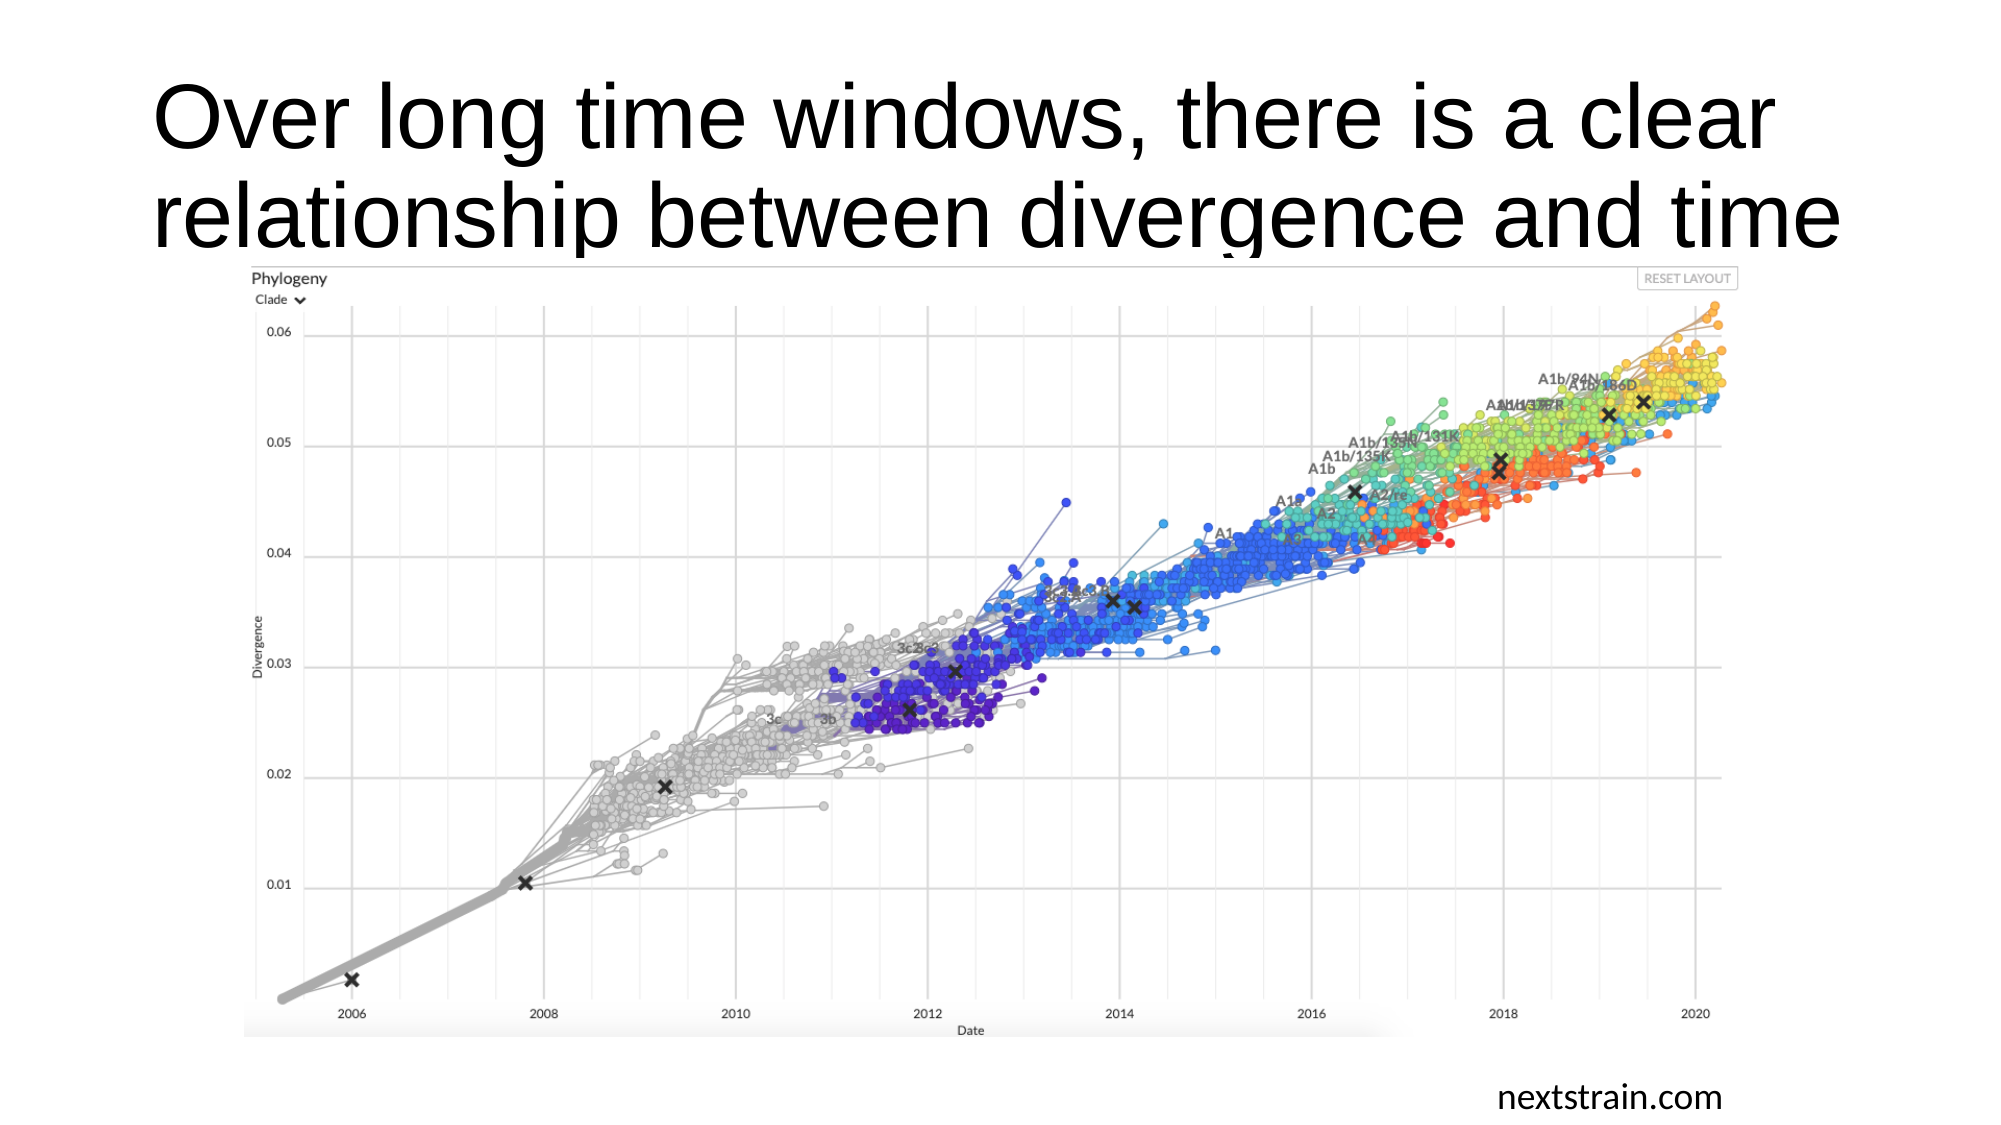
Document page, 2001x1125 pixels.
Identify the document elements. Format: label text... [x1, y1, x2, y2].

text_box nextstrain.com [1482, 1064, 2000, 1125]
picture [244, 258, 1756, 1037]
title Over long time windows, there is a clear relationship between divergence and time [137, 59, 1863, 278]
